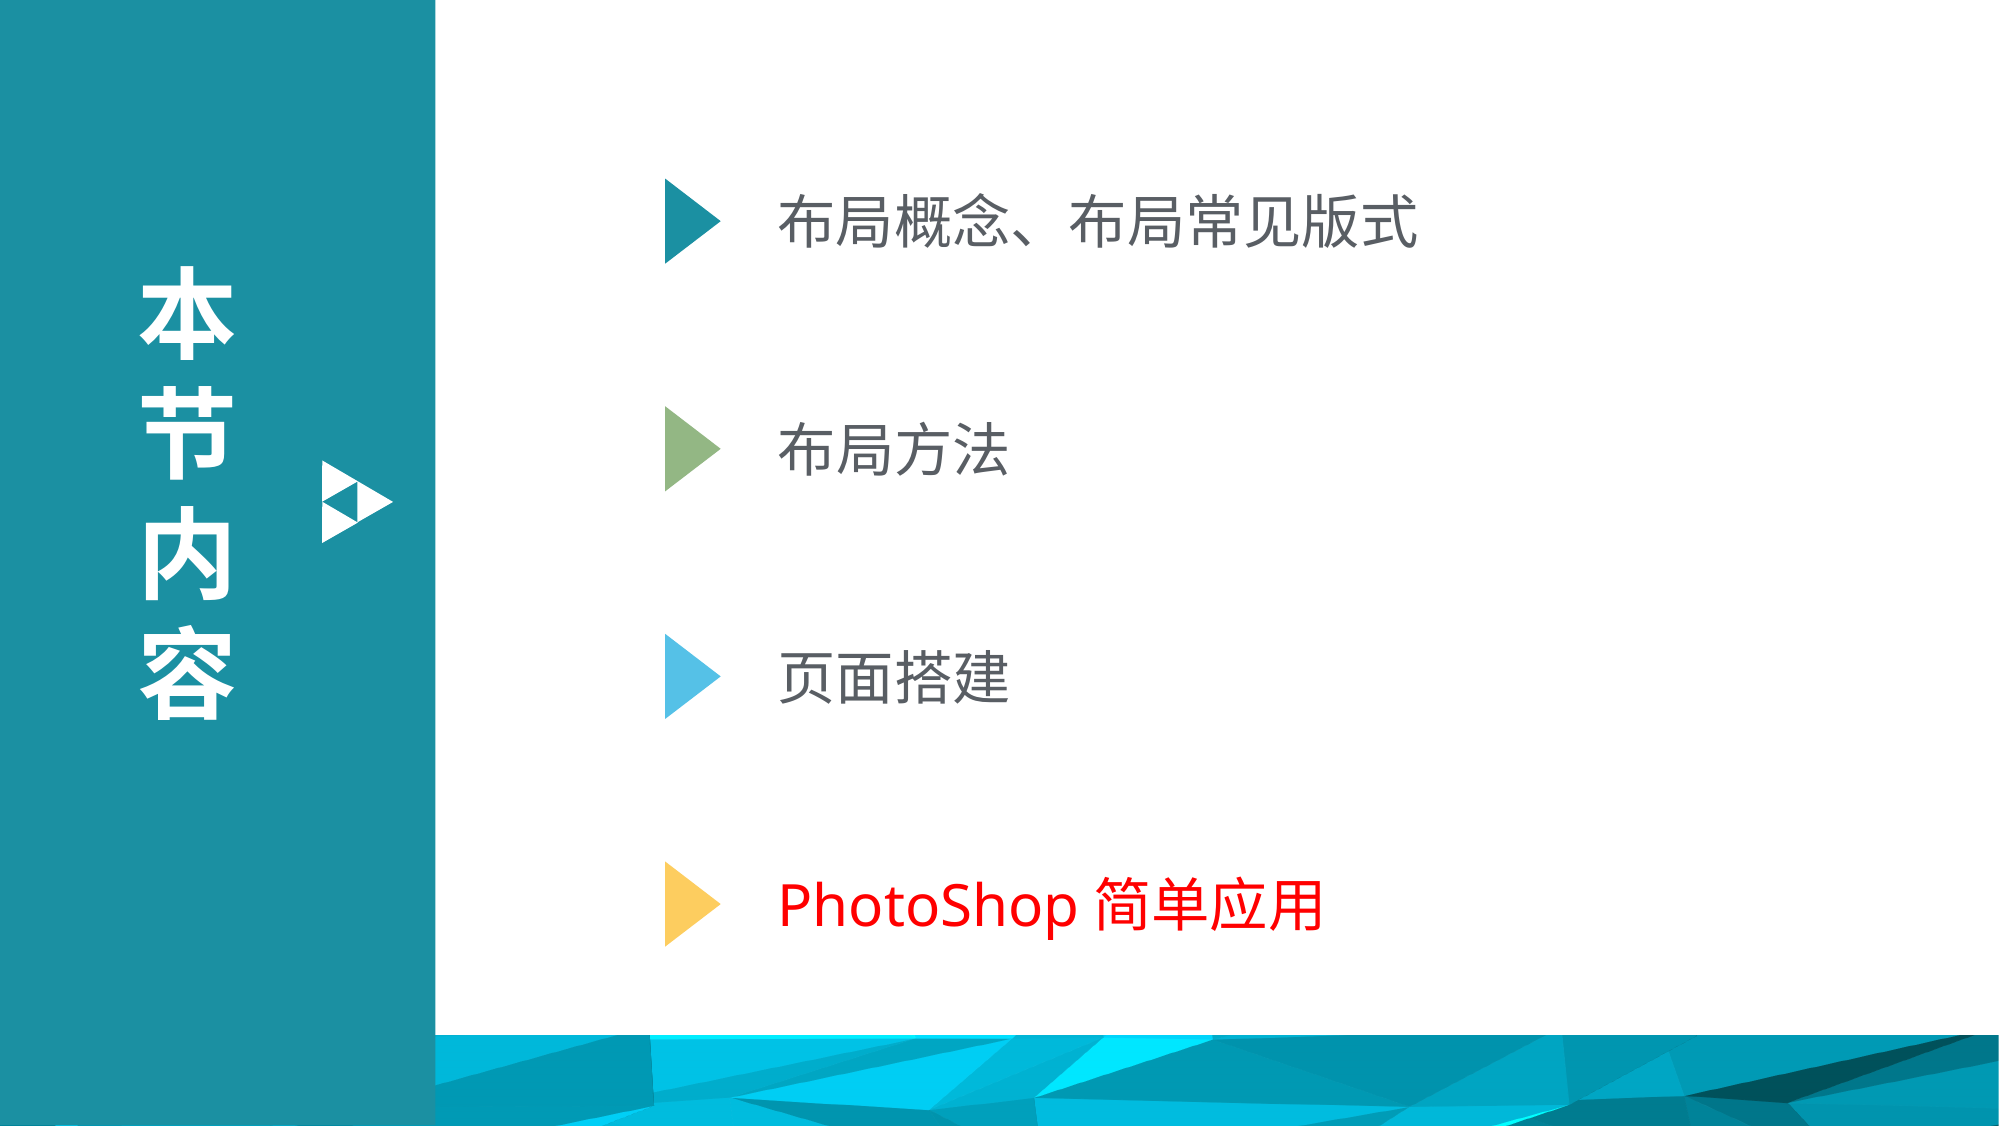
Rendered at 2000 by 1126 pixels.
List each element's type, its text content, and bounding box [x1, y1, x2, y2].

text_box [0, 0, 436, 1125]
text_box [664, 859, 723, 949]
text_box 页面搭建 [762, 633, 1480, 719]
text_box PhotoShop简单应用 [762, 861, 1521, 946]
picture [0, 1035, 1999, 1126]
text_box 布局方法 [763, 405, 1378, 491]
text_box [664, 631, 723, 722]
text_box 布局概念、布局常见版式 [762, 178, 1521, 333]
text_box [664, 404, 723, 494]
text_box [310, 458, 387, 536]
text_box [664, 176, 723, 266]
